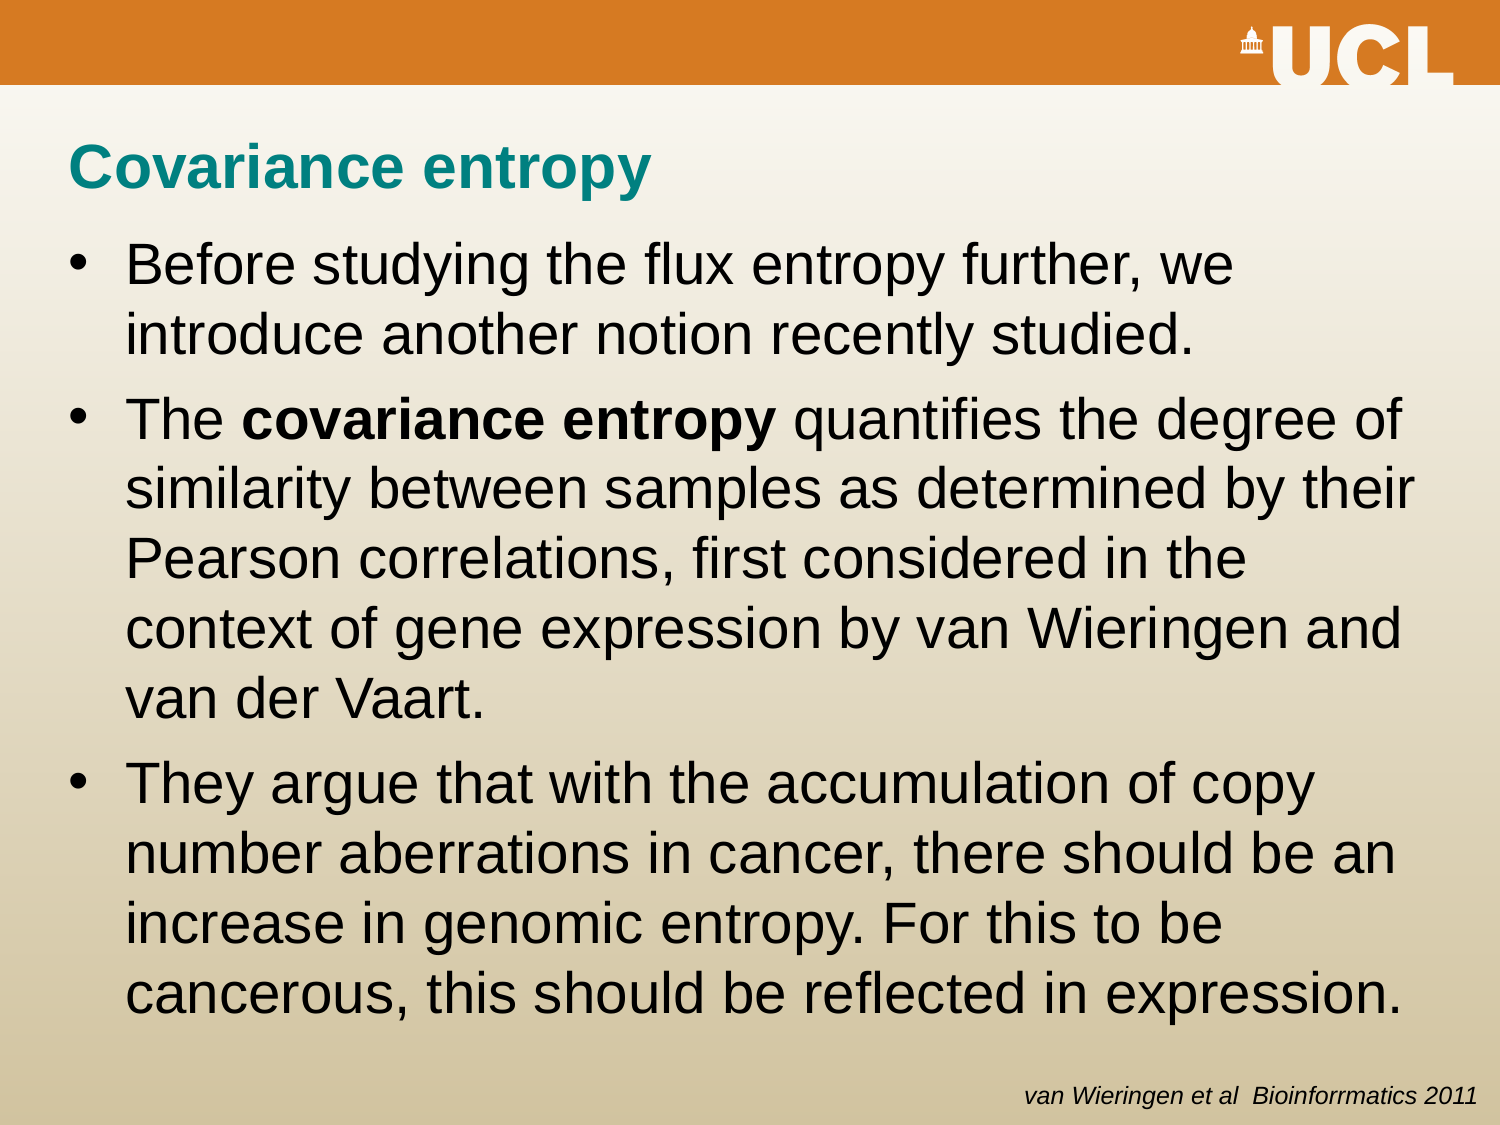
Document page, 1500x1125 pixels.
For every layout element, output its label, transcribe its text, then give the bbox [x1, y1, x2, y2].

title Covariance entropy [54, 118, 1447, 218]
list Before studying the flux entropy further, we introduce another notion recently studied. The covariance entropy quantifies the degree of similarity between samples as determined by their Pearson correlations, first considered in the context of gene expression by van Wieringen and van der Vaart. They argue that with the accumulation of copy number aberrations in cancer, there should be an increase in genomic entropy. For this to be cancerous, this should be reflected in expression. [54, 218, 1447, 1047]
picture [0, 0, 1500, 85]
text_box van Wieringen et al Bioinforrmatics 2011 [974, 1072, 1495, 1117]
